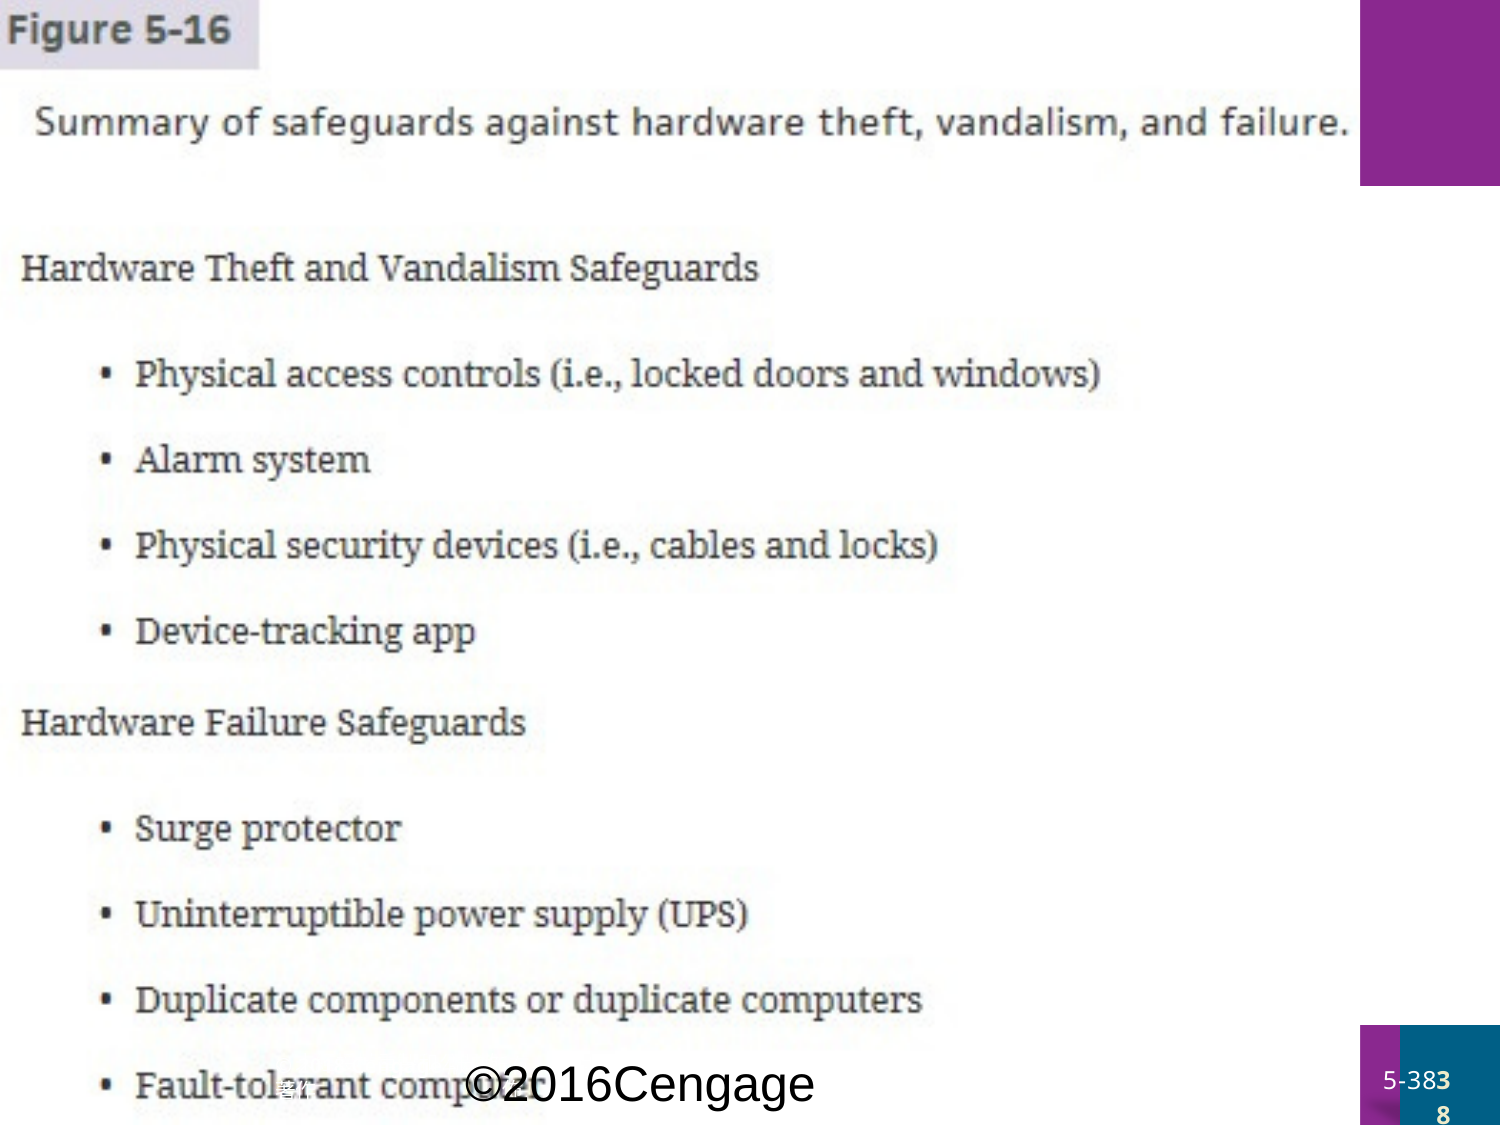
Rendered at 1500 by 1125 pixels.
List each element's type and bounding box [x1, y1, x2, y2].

text_box [0, 195, 1361, 1024]
text_box [0, 0, 1500, 187]
text_box [1399, 1024, 1500, 1125]
text_box [0, 1024, 1398, 1125]
text_box [274, 1032, 1333, 1120]
